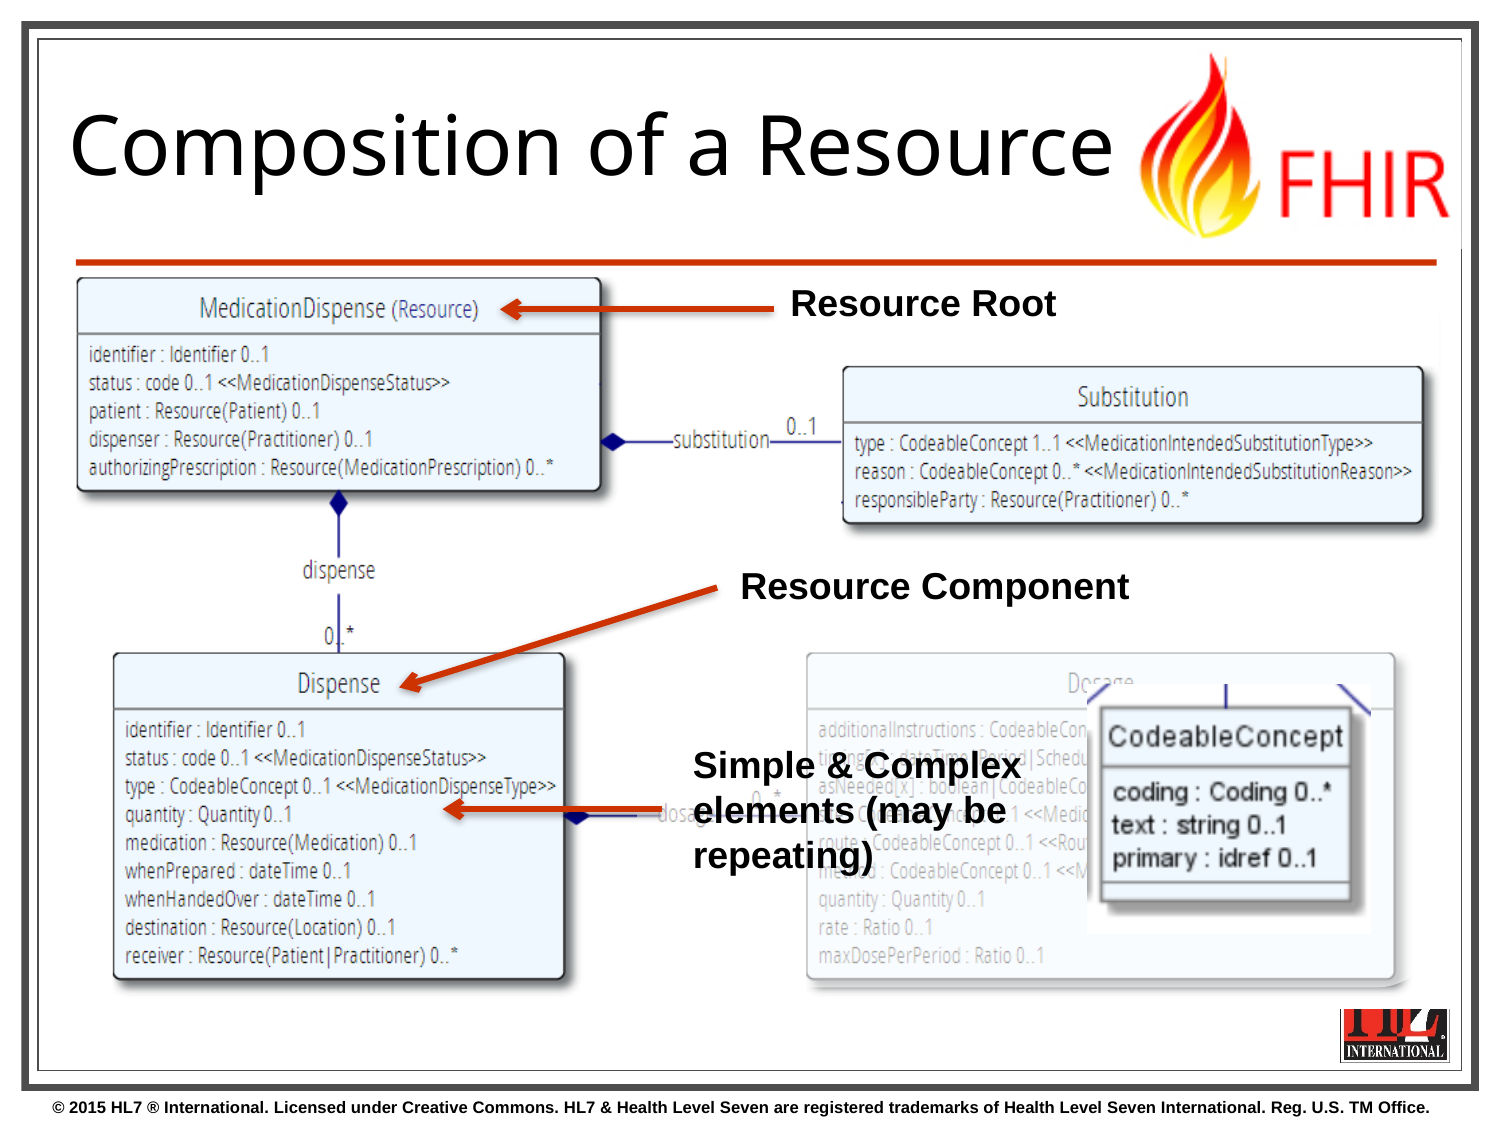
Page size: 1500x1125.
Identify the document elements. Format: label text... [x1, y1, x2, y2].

title Composition of a Resource [53, 54, 1229, 249]
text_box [398, 587, 718, 688]
picture [1128, 42, 1462, 249]
picture [49, 267, 1451, 1063]
